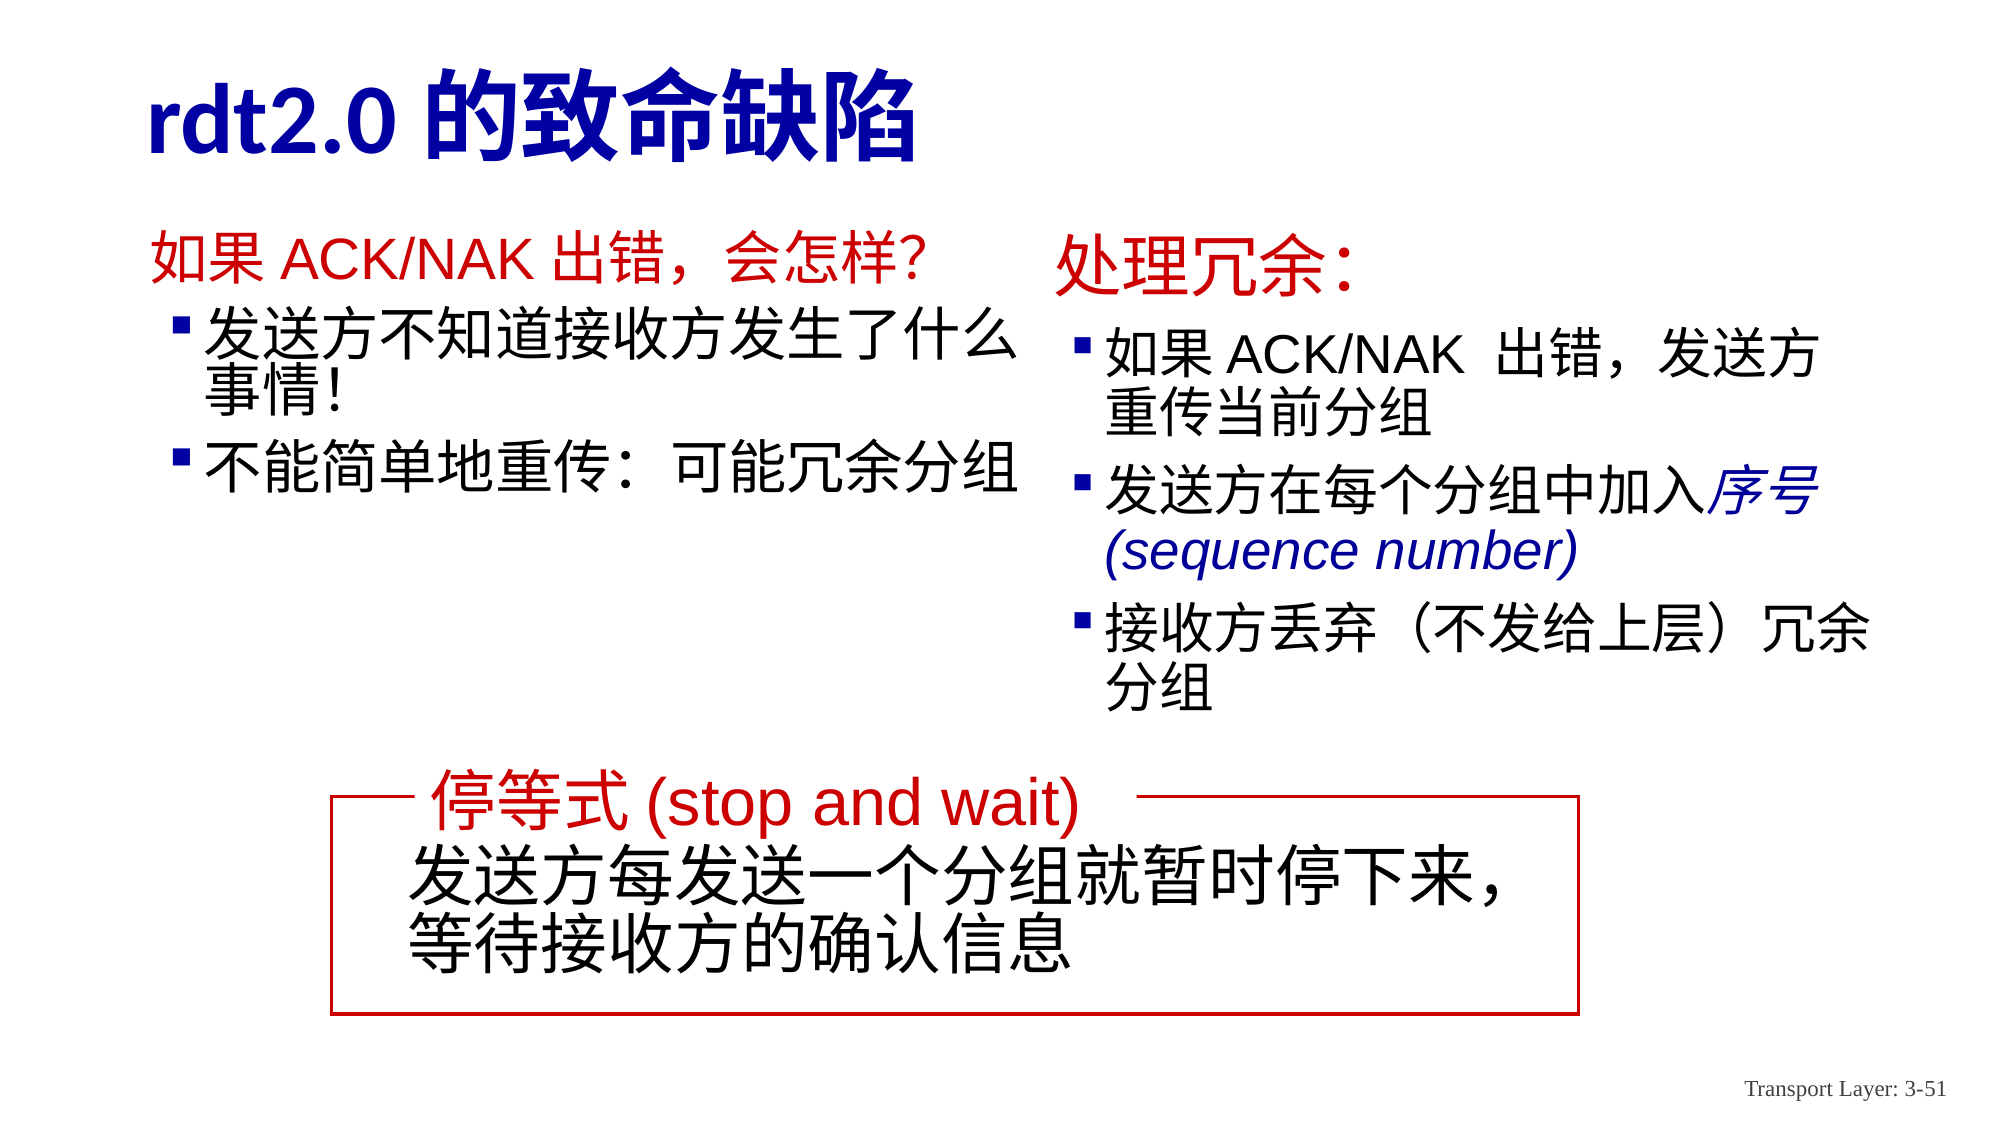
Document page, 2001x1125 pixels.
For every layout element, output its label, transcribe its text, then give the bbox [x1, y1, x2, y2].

text_box 如果ACK/NAK出错，会怎样？ 发送方不知道接收方发生了什么事情！ 不能简单地重传：可能冗余分组 [113, 227, 1069, 990]
text_box 处理冗余： 如果ACK/NAK 出错，发送方重传当前分组 发送方在每个分组中加入序号(sequence number) 接收方丢弃（不发给上层）冗余分组 [1018, 224, 1887, 728]
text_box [331, 750, 1579, 1125]
title rdt2.0的致命缺陷 [131, 47, 1952, 195]
slide_number Transport Layer: 3- [1579, 1056, 1963, 1117]
